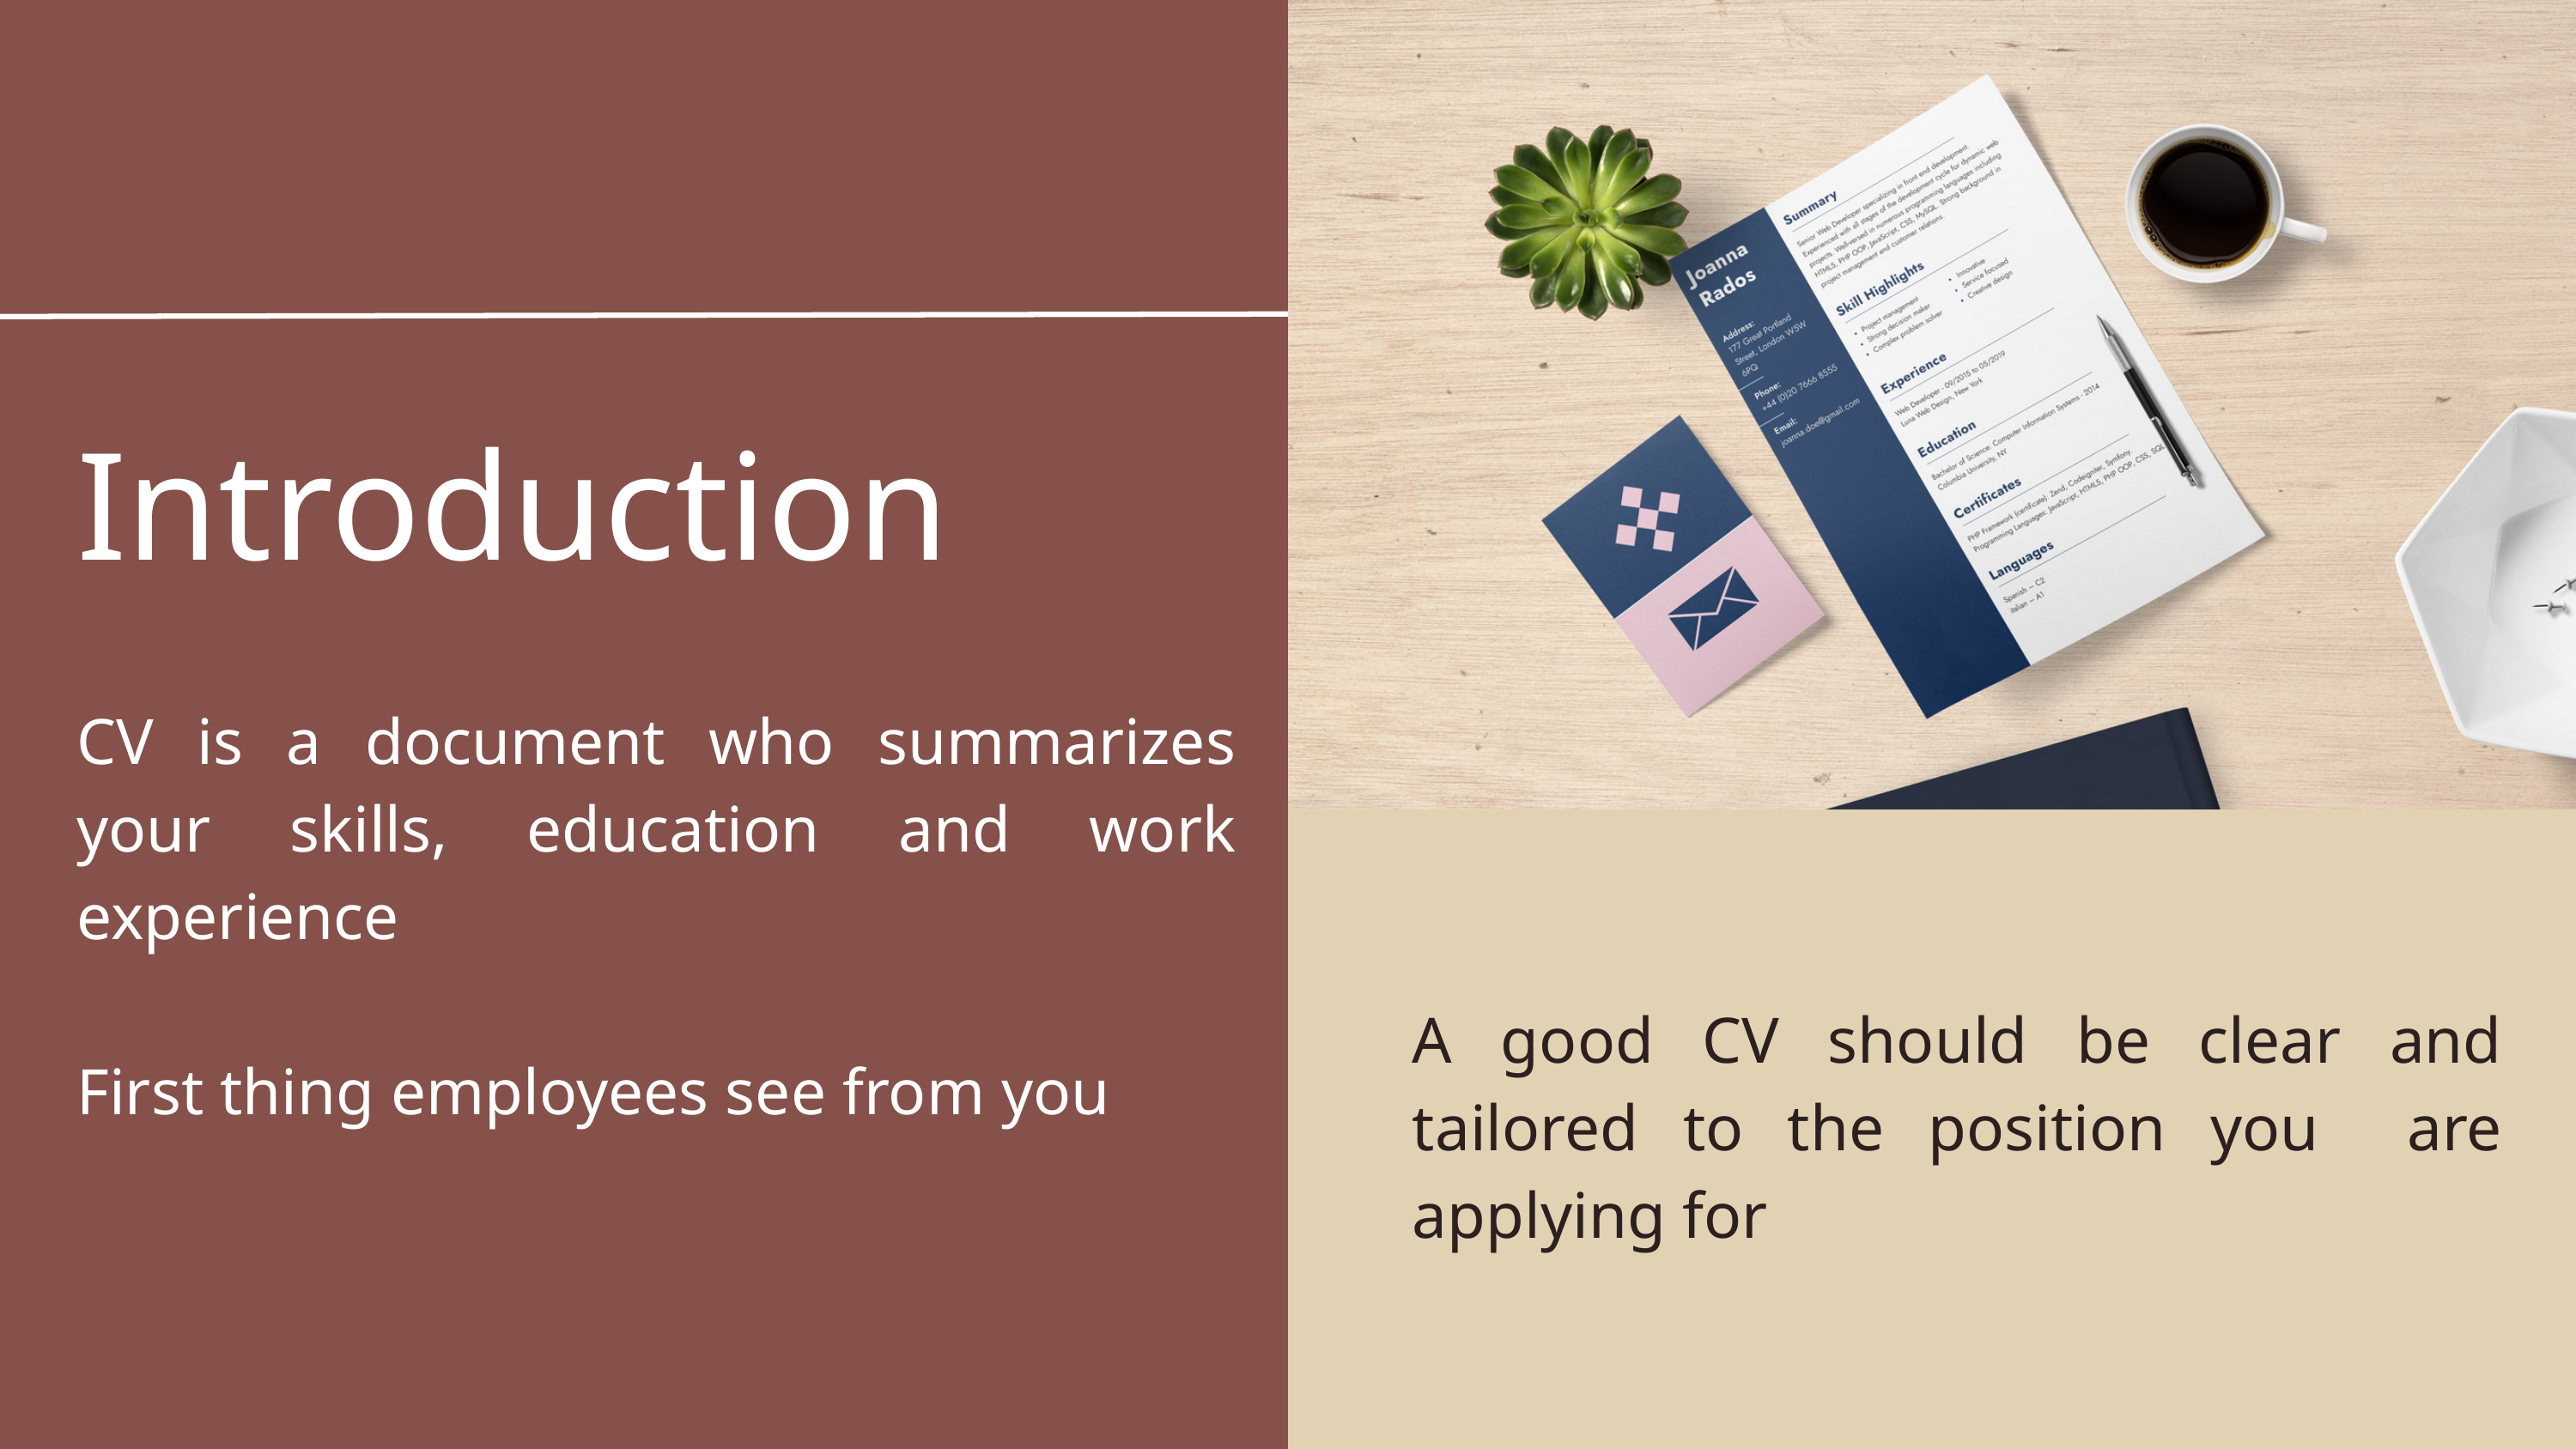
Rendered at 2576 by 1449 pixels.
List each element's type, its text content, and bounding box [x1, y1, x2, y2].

text_box Introduction [76, 381, 1288, 590]
text_box [1287, 0, 2576, 809]
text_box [1287, 809, 2576, 1449]
text_box CV is a document who summarizes your skills, education and work experience First thing employees see from you [76, 688, 1237, 1303]
